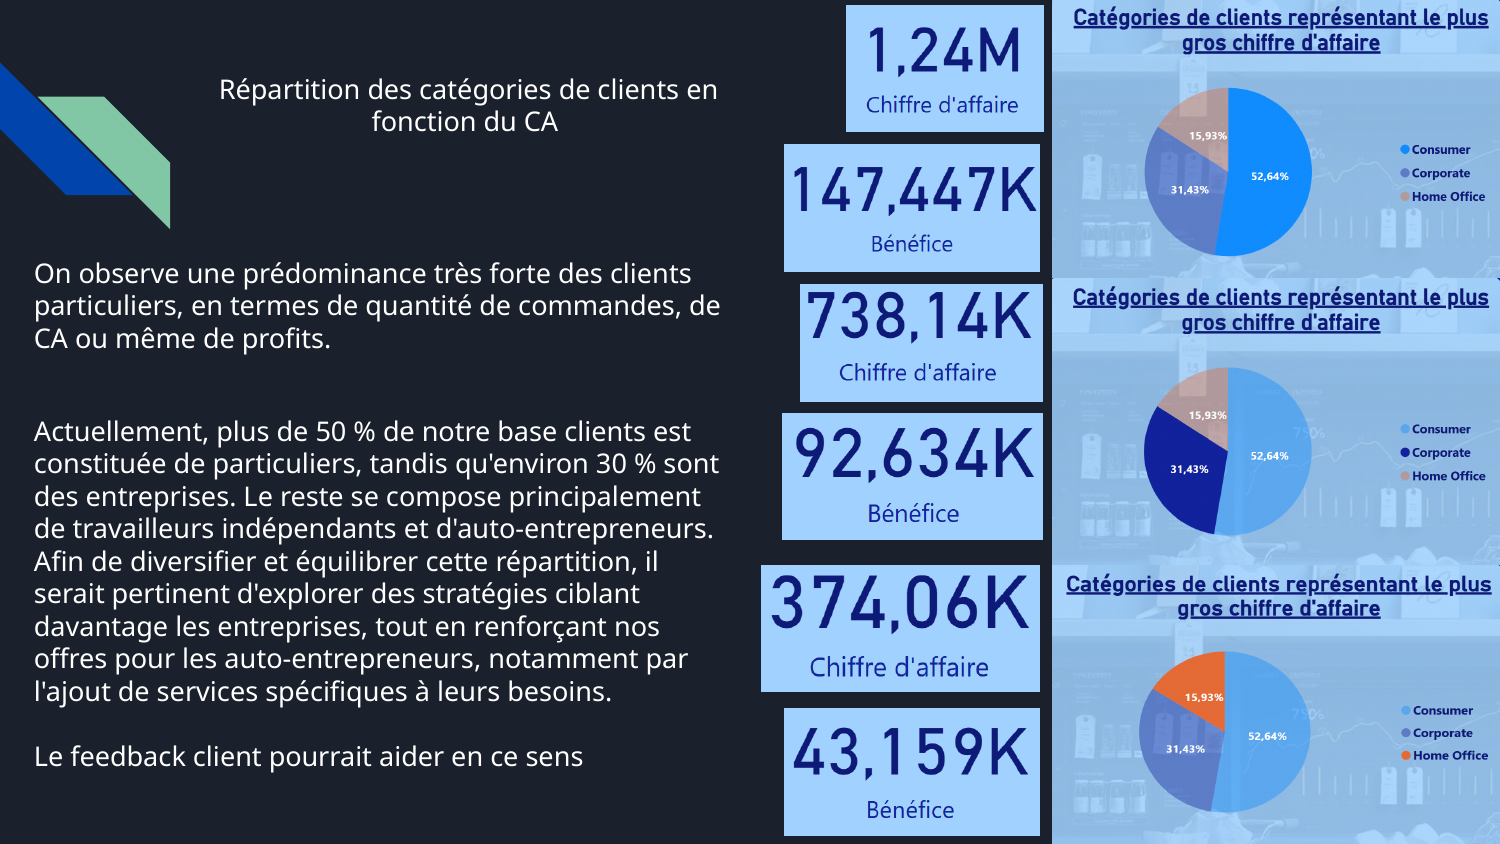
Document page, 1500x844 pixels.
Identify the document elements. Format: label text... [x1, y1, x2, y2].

picture [1051, 0, 1500, 844]
picture [781, 412, 1043, 540]
picture [799, 284, 1043, 402]
picture [784, 144, 1041, 272]
picture [784, 708, 1041, 837]
text_box Répartition des catégories de clients en fonction du CA [175, 57, 762, 152]
text_box Actuellement, plus de 50 % de notre base clients est constituée de particuliers, tandis qu'environ 30 % sont des entreprises. Le reste se compose principalement de travailleurs indépendants et d'auto-entrepreneurs. Afin de diversifier et équilibrer cette répartition, il serait pertinent d'explorer des stratégies ciblant davantage les entreprises, tout en renforçant nos offres pour les auto-entrepreneurs, notamment par l'ajout de services spécifiques à leurs besoins. Le feedback client pourrait aider en ce sens [18, 399, 744, 787]
picture [761, 565, 1041, 693]
picture [846, 5, 1044, 133]
text_box On observe une prédominance très forte des clients particuliers, en termes de quantité de commandes, de CA ou même de profits. [18, 241, 750, 369]
